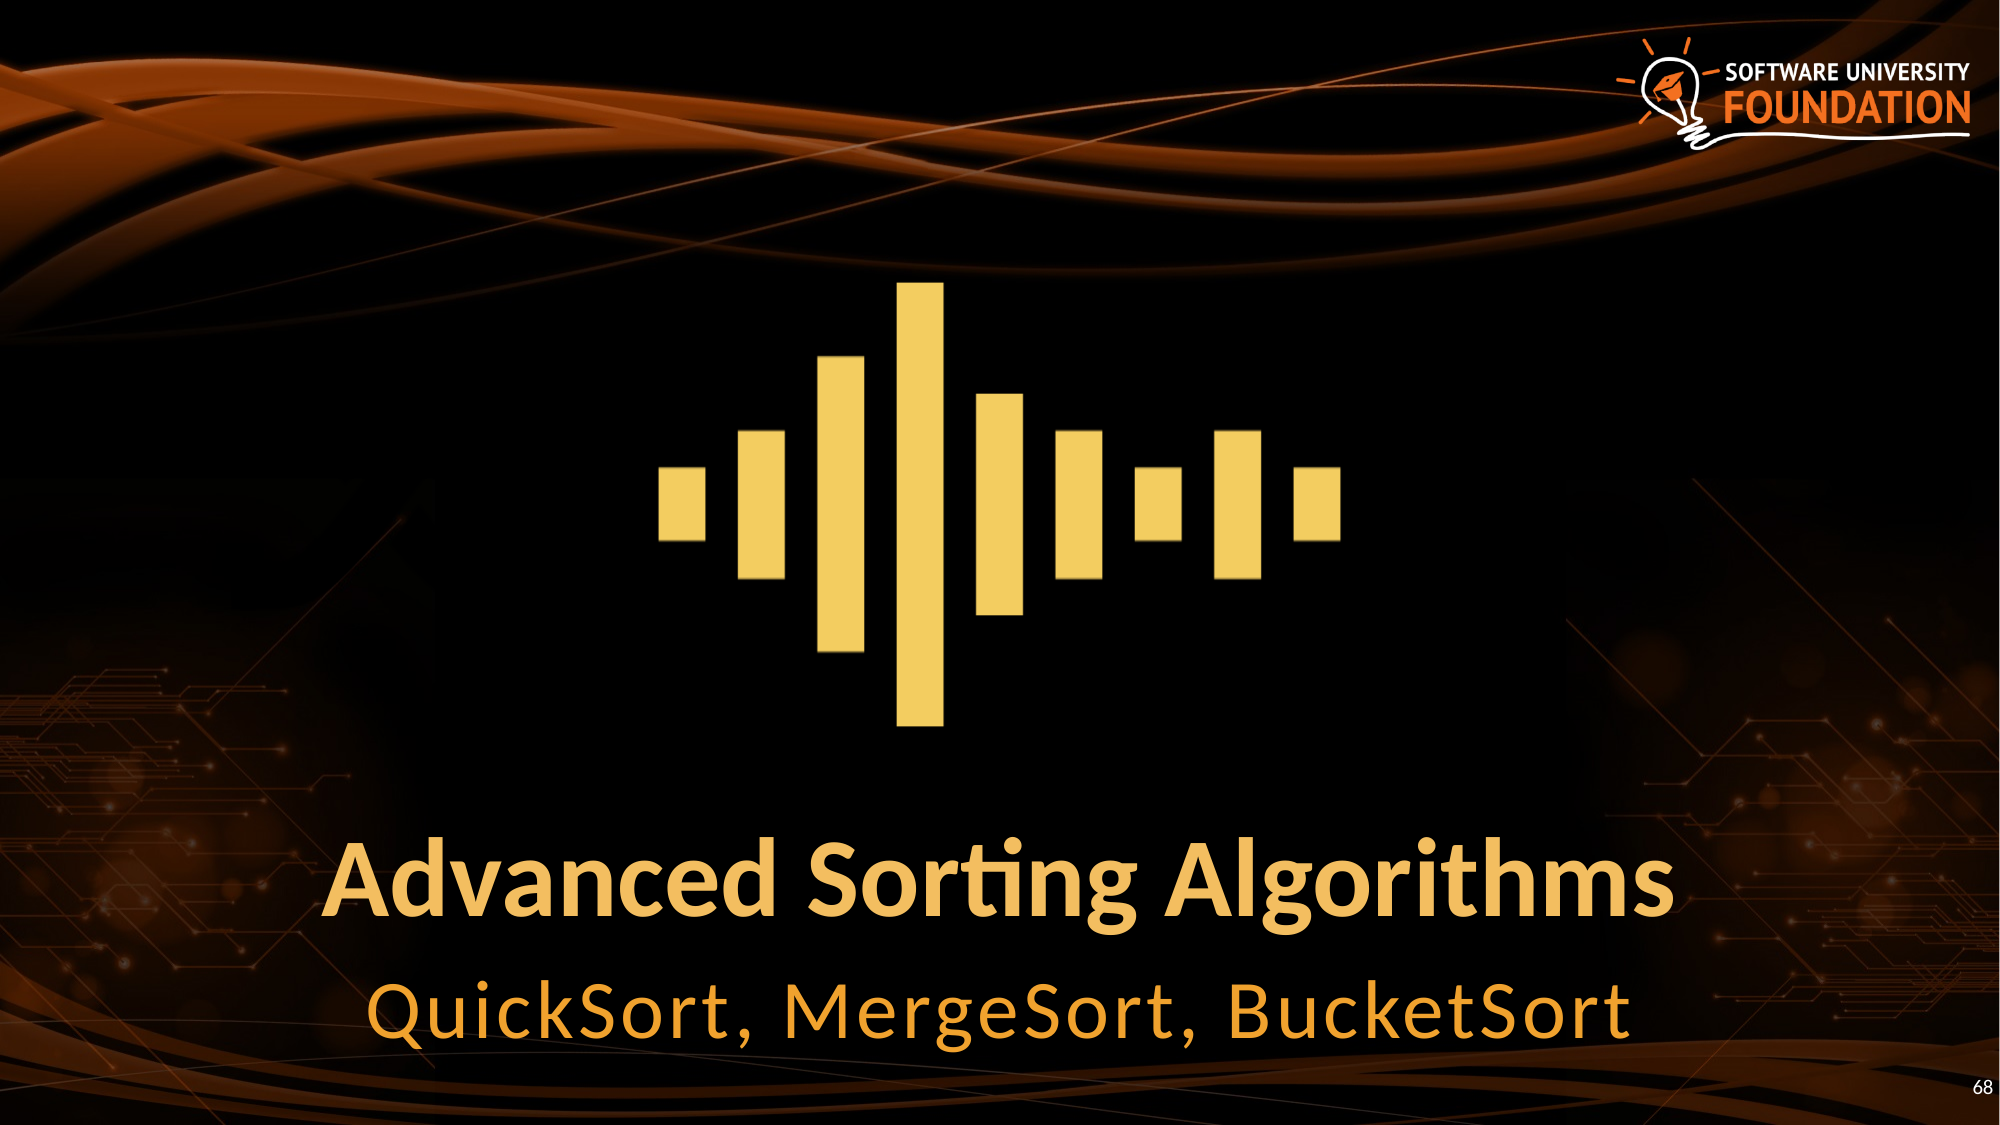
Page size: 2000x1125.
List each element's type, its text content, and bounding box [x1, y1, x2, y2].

title Advanced Sorting Algorithms [149, 812, 1850, 944]
slide_number 68 [1929, 1070, 2000, 1103]
picture [0, 0, 2000, 1125]
list QuickSort, MergeSort, BucketSort [149, 944, 1850, 1062]
